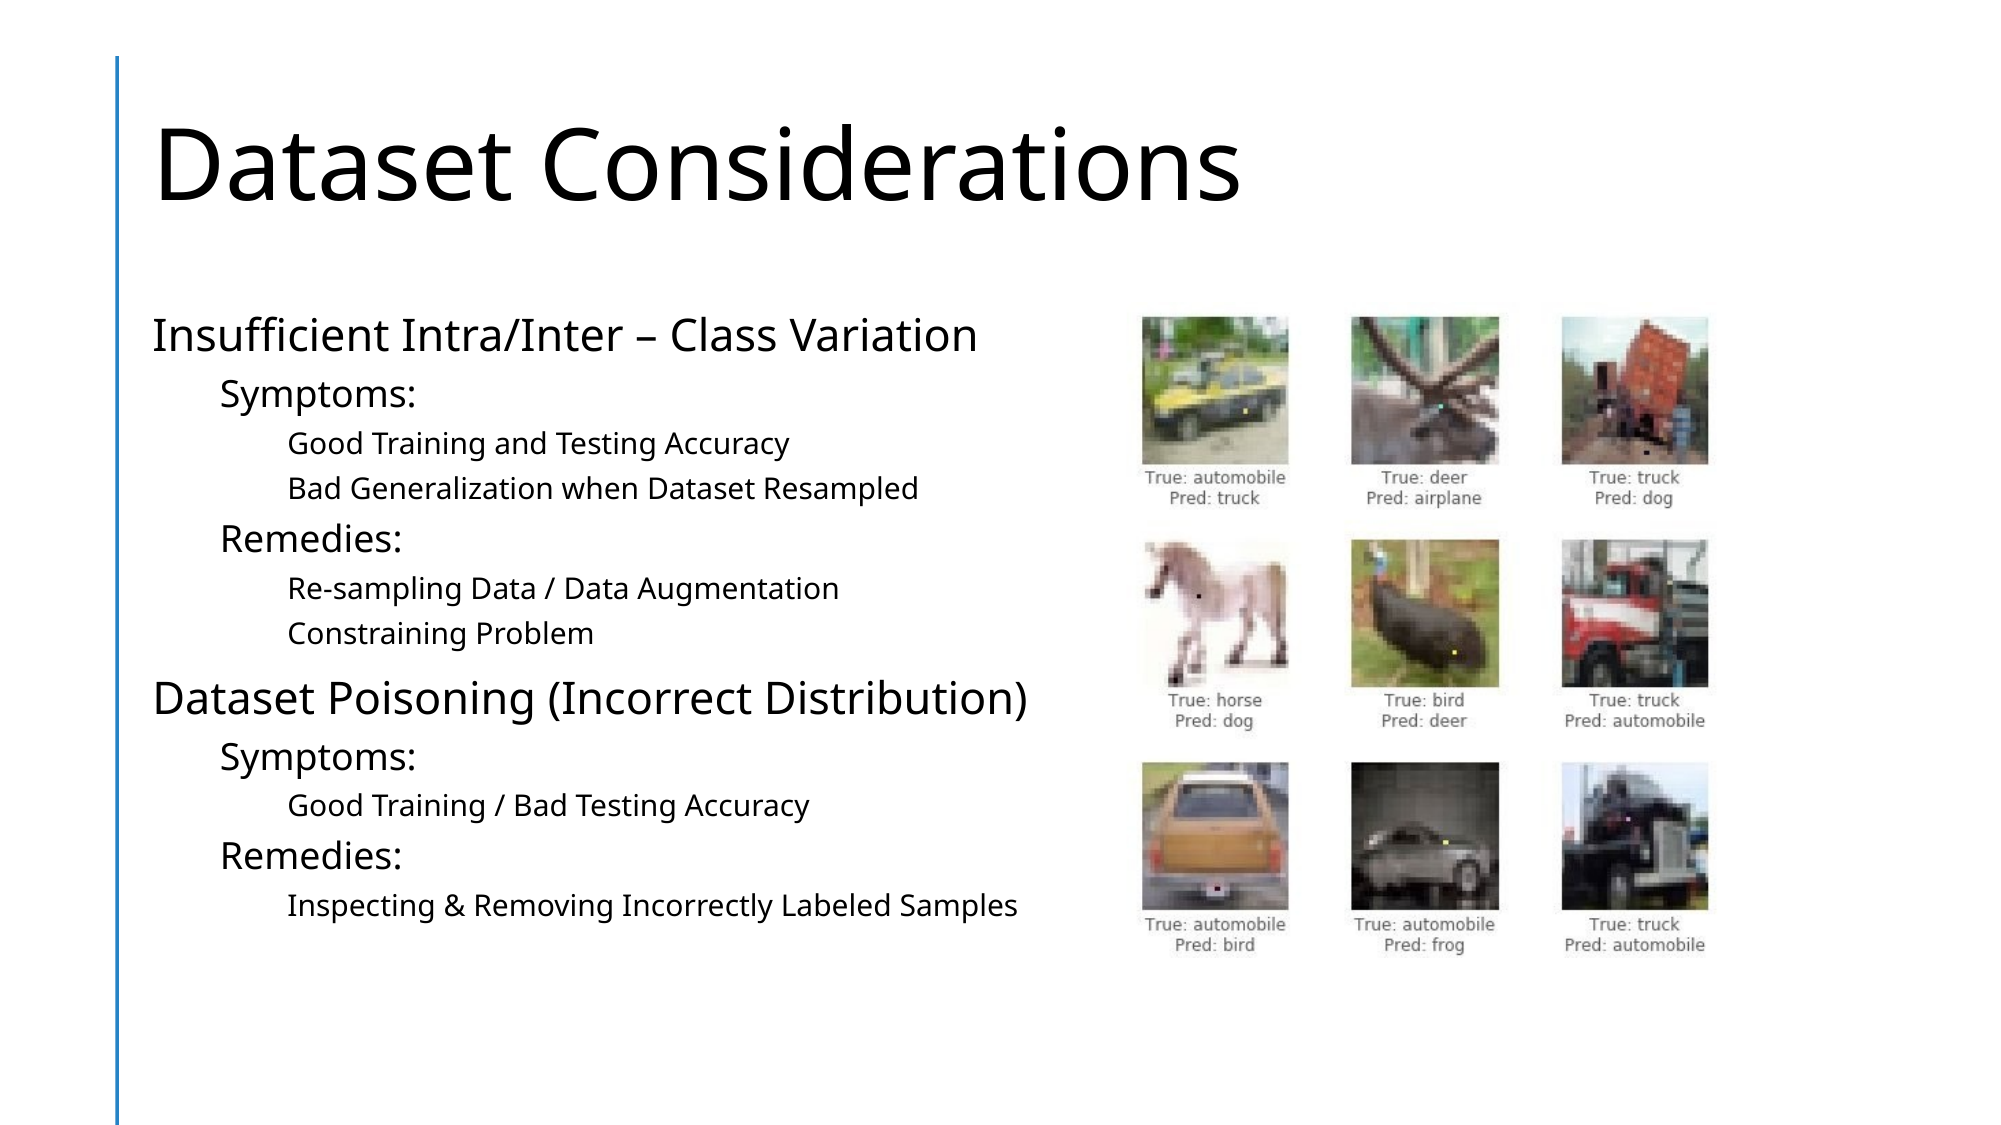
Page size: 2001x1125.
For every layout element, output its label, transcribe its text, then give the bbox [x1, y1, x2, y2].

title Dataset Considerations [137, 59, 1863, 278]
list Insufficient Intra/Inter – Class Variation Symptoms: Good Training and Testing Accuracy Bad Generalization when Dataset Resampled Remedies: Re-sampling Data / Data Augmentation Constraining Problem Dataset Poisoning (Incorrect Distribution) Symptoms: Good Training / Bad Testing Accuracy Remedies: Inspecting & Removing Incorrectly Labeled Samples [137, 299, 1044, 1014]
text_box [1126, 302, 1718, 958]
